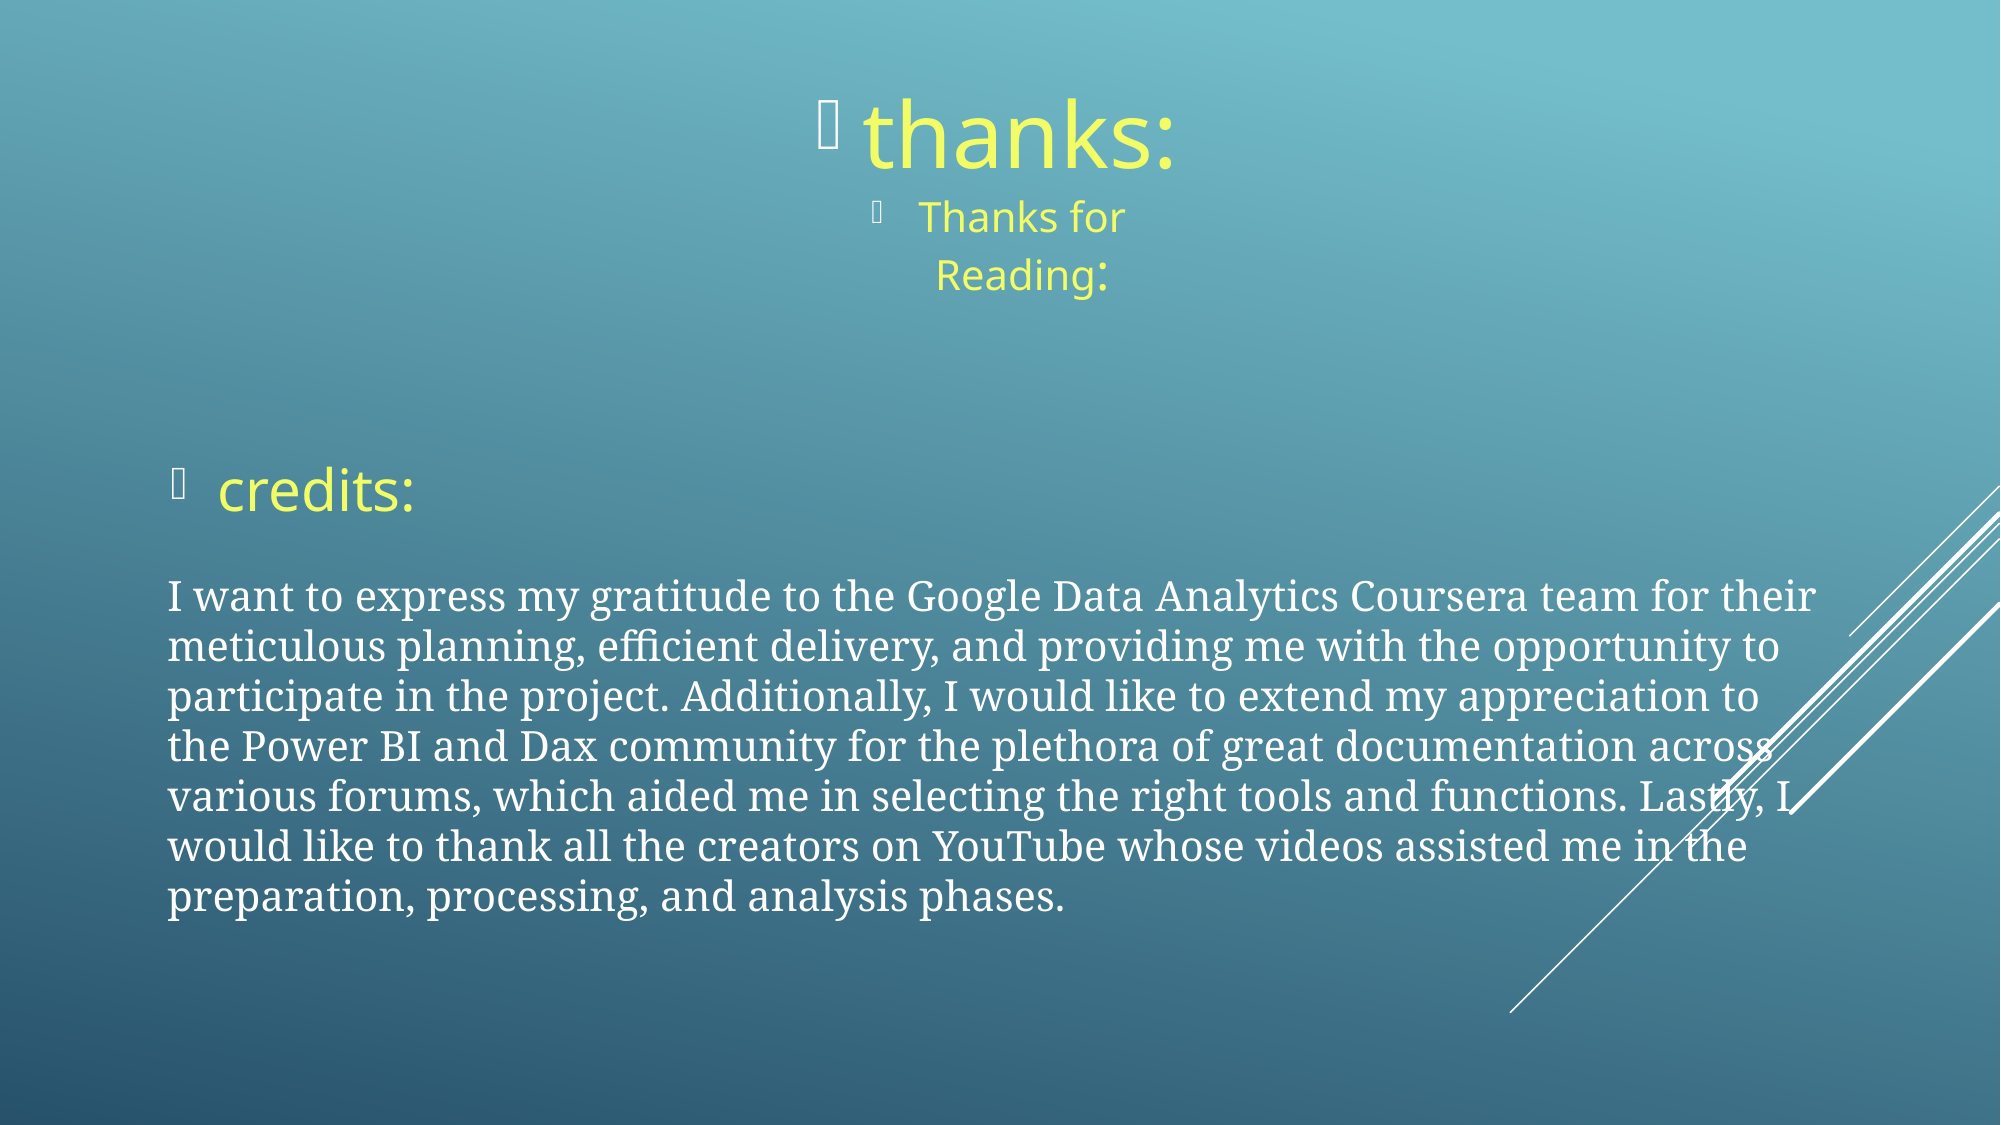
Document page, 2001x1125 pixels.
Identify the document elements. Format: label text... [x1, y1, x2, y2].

text_box I want to express my gratitude to the Google Data Analytics Coursera team for their meticulous planning, efficient delivery, and providing me with the opportunity to participate in the project. Additionally, I would like to extend my appreciation to the Power BI and Dax community for the plethora of great documentation across various forums, which aided me in selecting the right tools and functions. Lastly, I would like to thank all the creators on YouTube whose videos assisted me in the preparation, processing, and analysis phases. [152, 562, 1842, 928]
list thanks: [431, 44, 1563, 221]
text_box credits: [101, 414, 486, 562]
text_box Thanks for Reading: [808, 172, 1190, 319]
